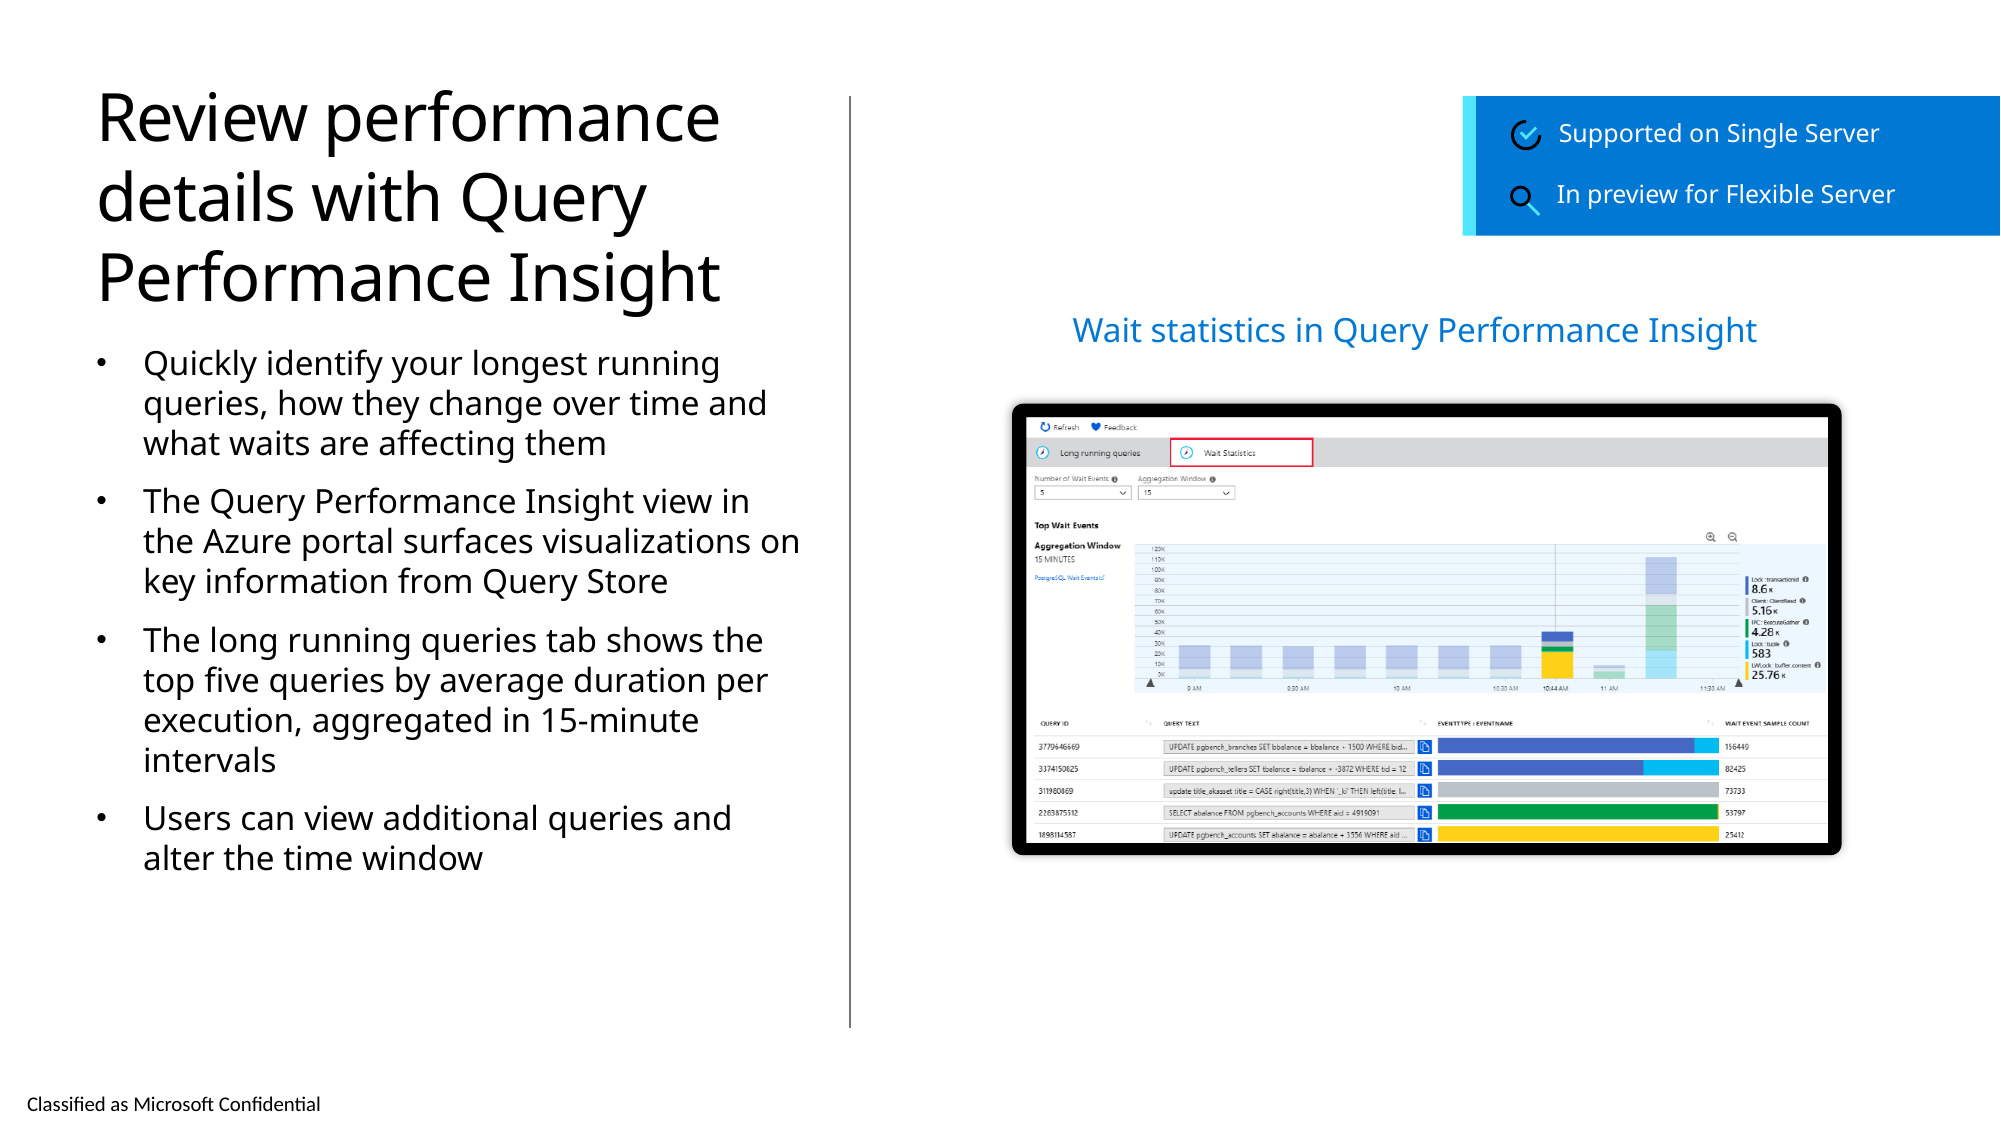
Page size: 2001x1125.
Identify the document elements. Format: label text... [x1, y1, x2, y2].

list Quickly identify your longest running queries, how they change over time and what waits are affecting them The Query Performance Insight view in the Azure portal surfaces visualizations on key information from Query Store The long running queries tab shows the top five queries by average duration per execution, aggregated in 15-minute intervals Users can view additional queries and alter the time window [96, 341, 809, 862]
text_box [1011, 403, 1842, 856]
title Review performance details with Query Performance Insight [96, 75, 854, 182]
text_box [1462, 95, 2000, 236]
text_box Wait statistics in Query Performance Insight [1012, 308, 1828, 349]
